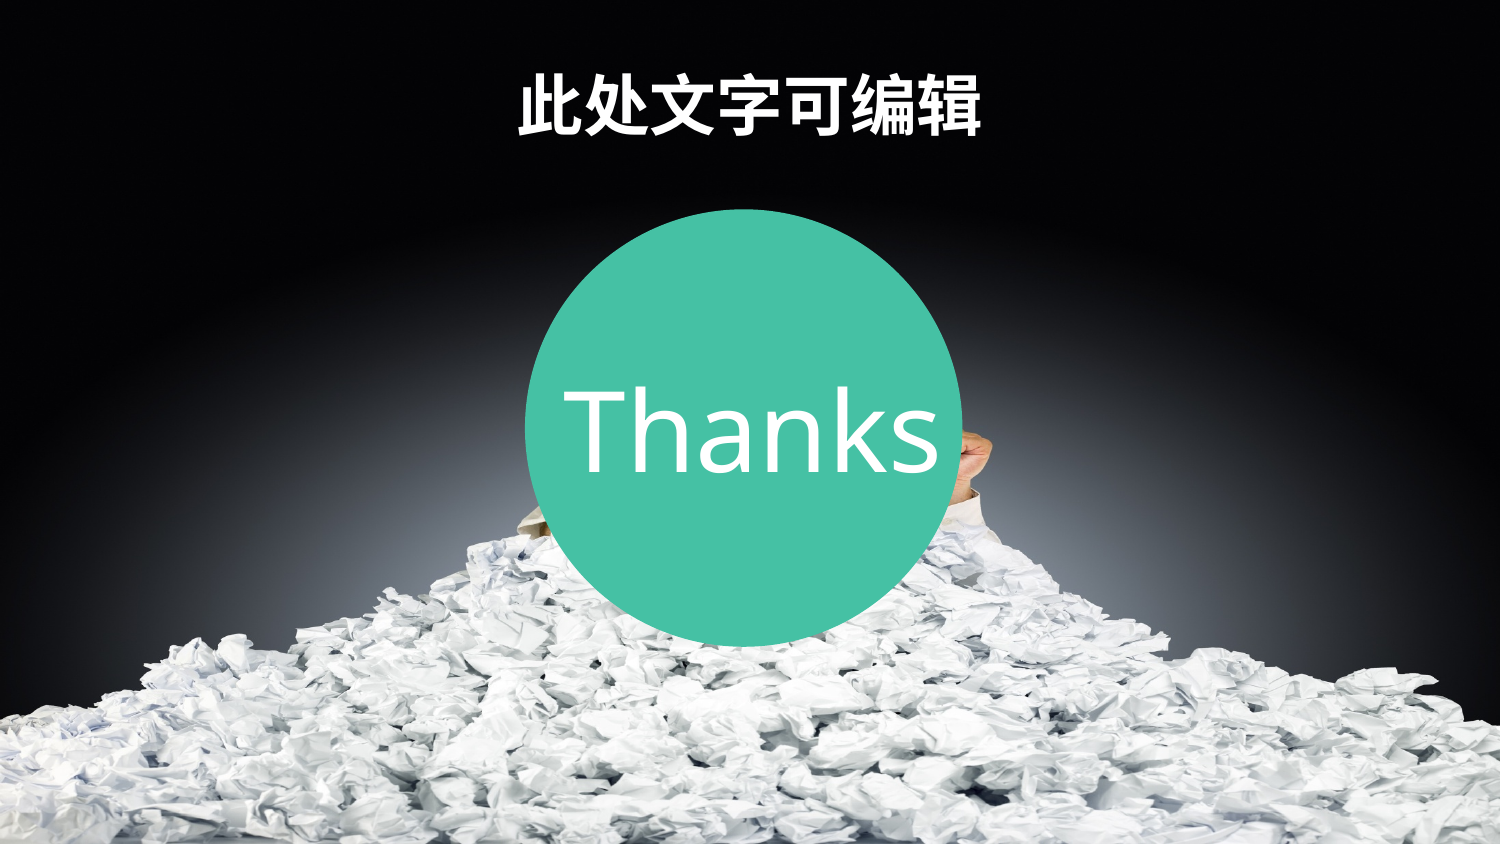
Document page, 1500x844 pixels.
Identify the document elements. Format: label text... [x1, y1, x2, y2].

picture [0, 0, 1500, 844]
text_box [522, 207, 953, 649]
title 此处文字可编辑 [75, 33, 1425, 175]
text_box Thanks [556, 356, 973, 499]
